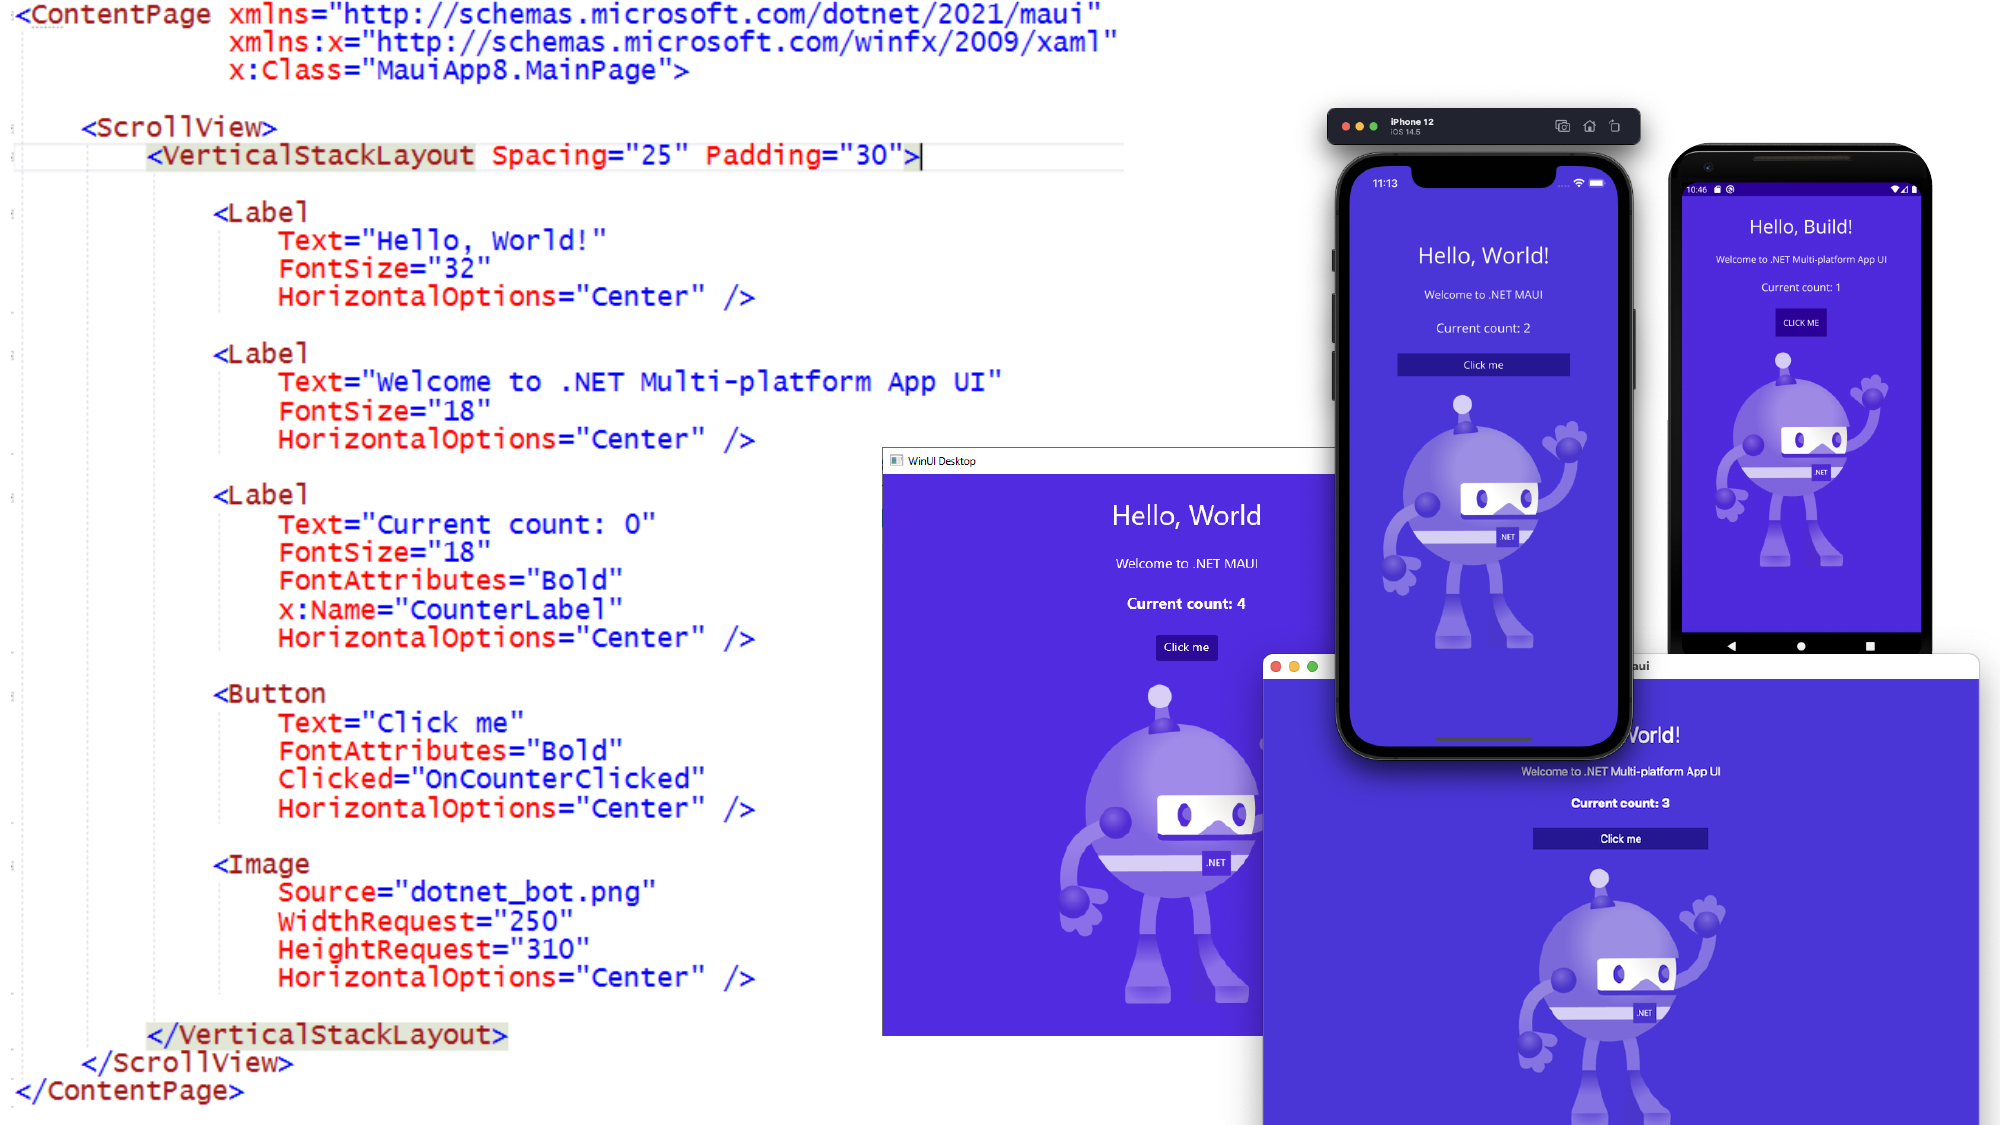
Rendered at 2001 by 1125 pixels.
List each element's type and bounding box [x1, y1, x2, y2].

picture [11, 0, 1124, 1125]
text_box [886, 85, 2000, 1125]
